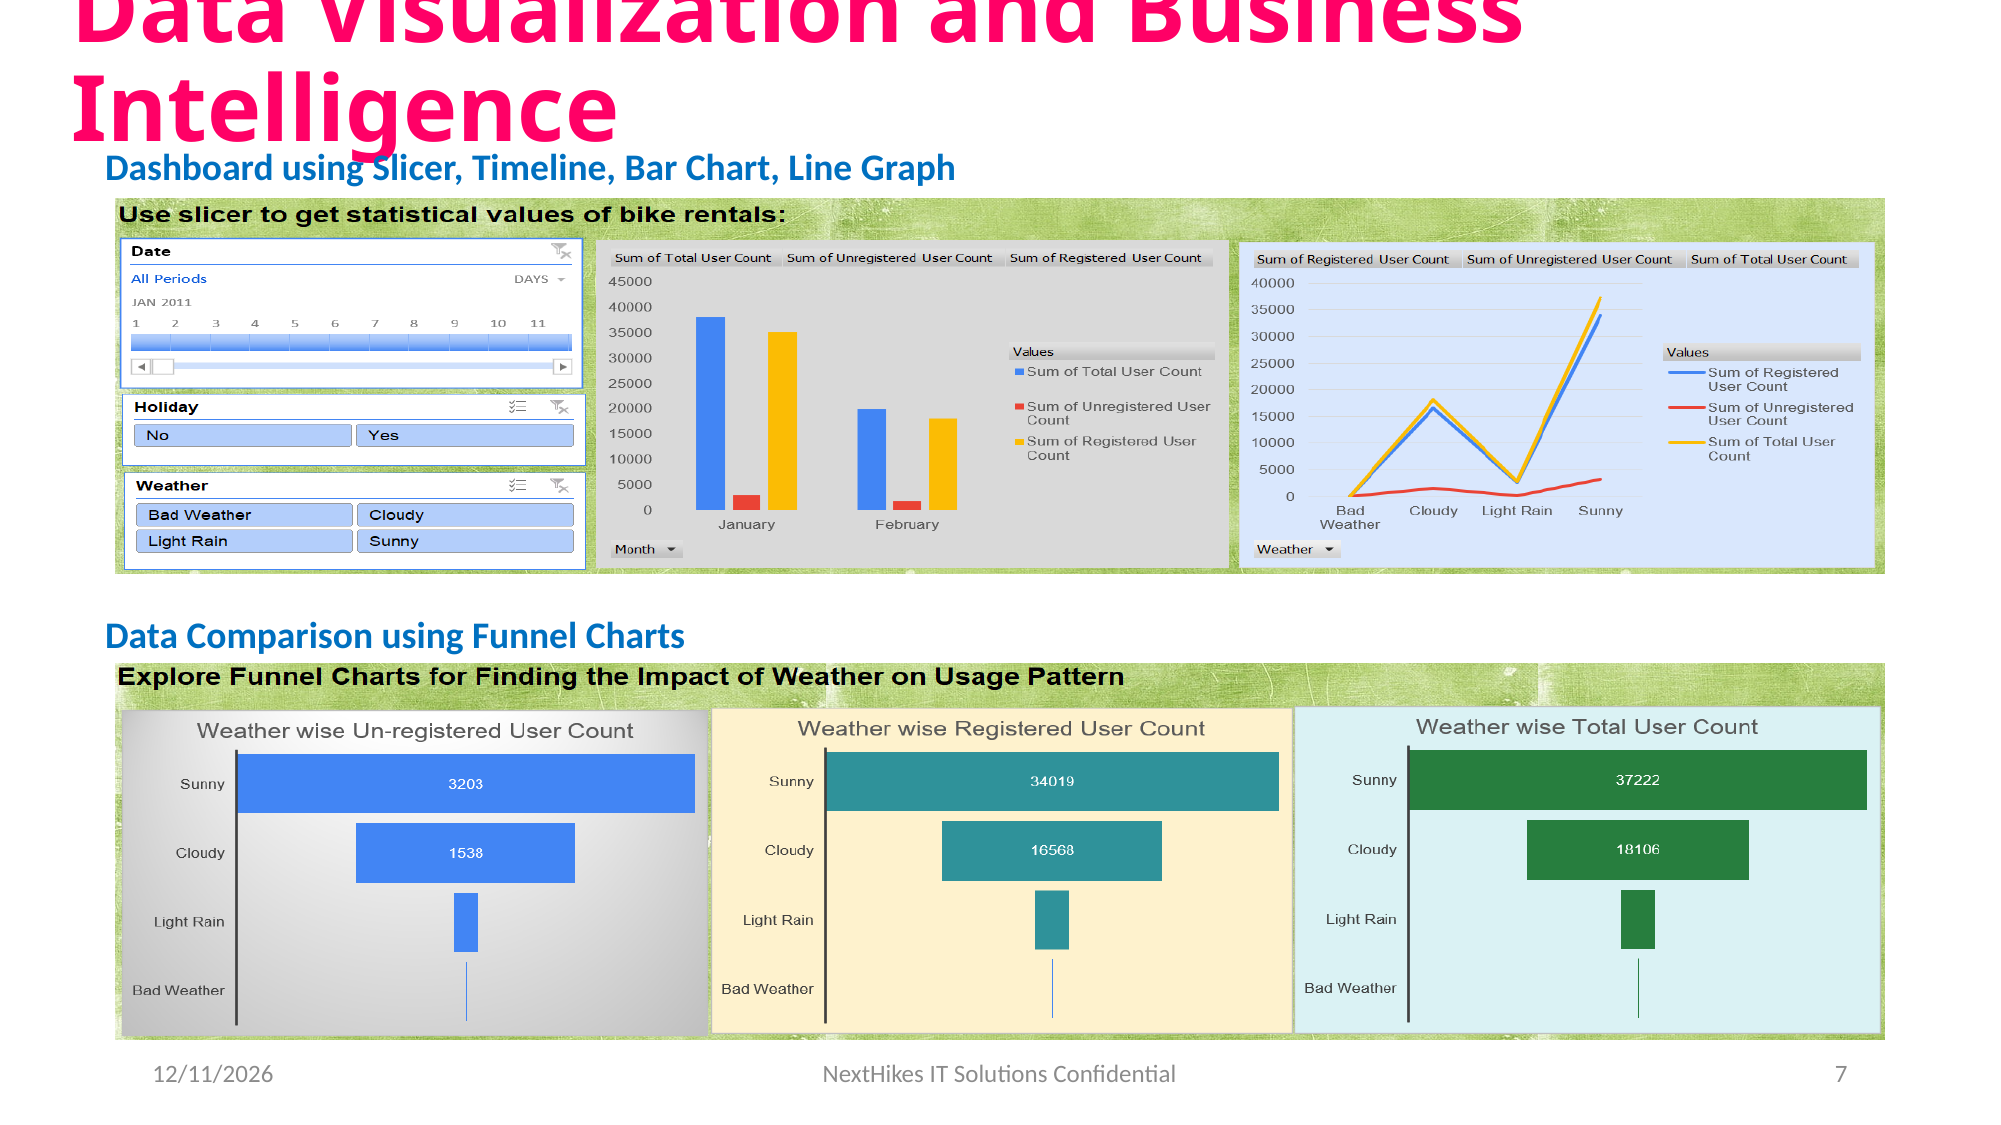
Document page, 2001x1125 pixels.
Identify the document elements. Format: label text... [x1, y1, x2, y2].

text_box Data Comparison using Funnel Charts [90, 603, 1034, 664]
picture [115, 198, 1885, 574]
text_box Dashboard using Slicer, Timeline, Bar Chart, Line Graph [90, 135, 1034, 196]
title Data Visualization and Business Intelligence [56, 0, 1782, 124]
slide_number 7 [1412, 1042, 1863, 1103]
picture [115, 663, 1885, 1040]
footer NextHikes IT Solutions Confidential [662, 1042, 1338, 1103]
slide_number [137, 1042, 588, 1103]
